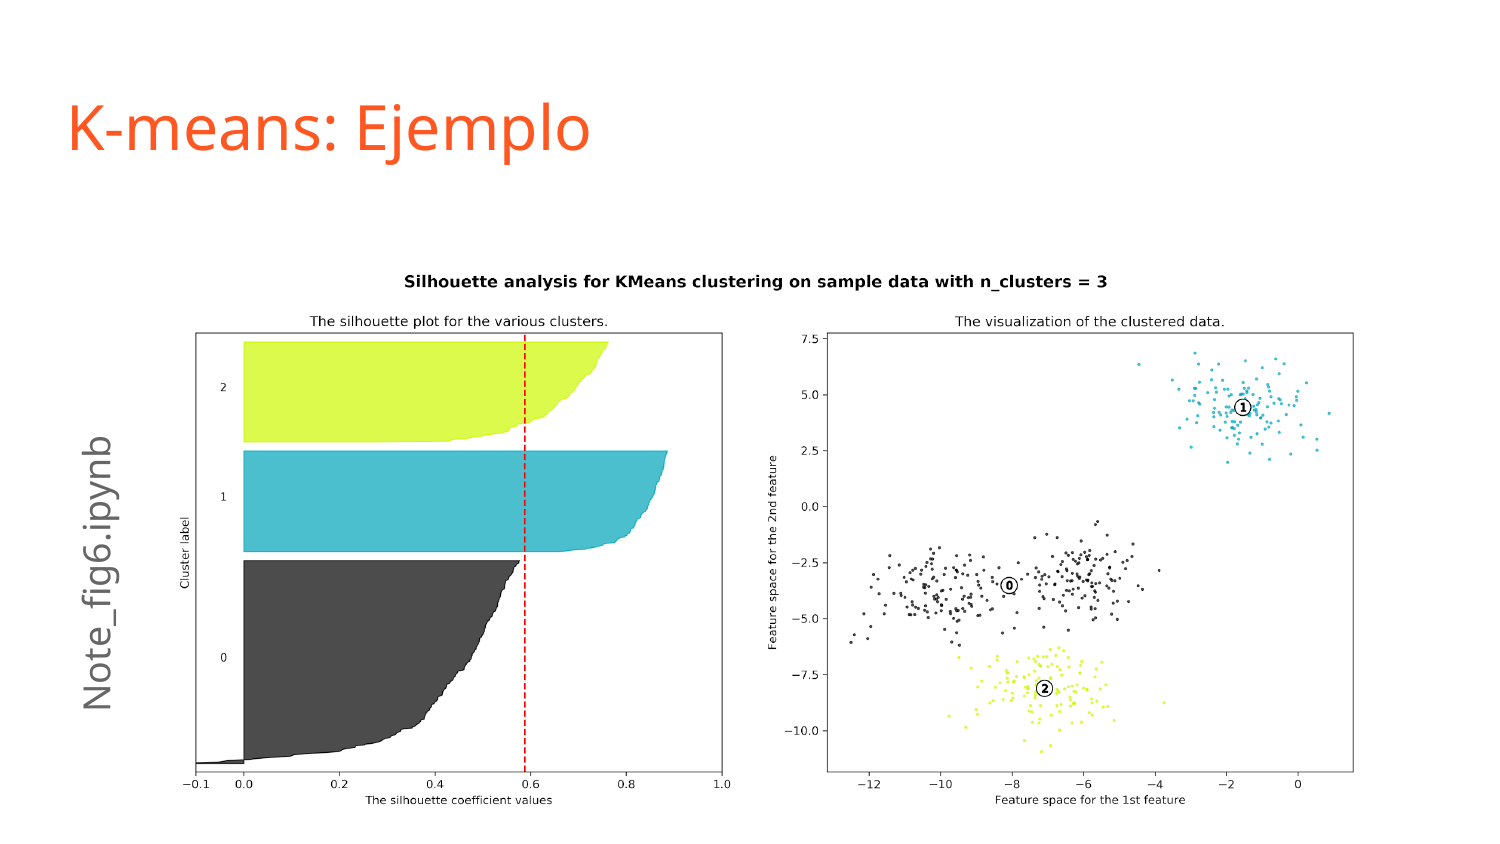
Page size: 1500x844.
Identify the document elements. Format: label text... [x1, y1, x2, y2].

text_box K-means: Ejemplo [51, 72, 1449, 167]
picture [9, 263, 1500, 844]
